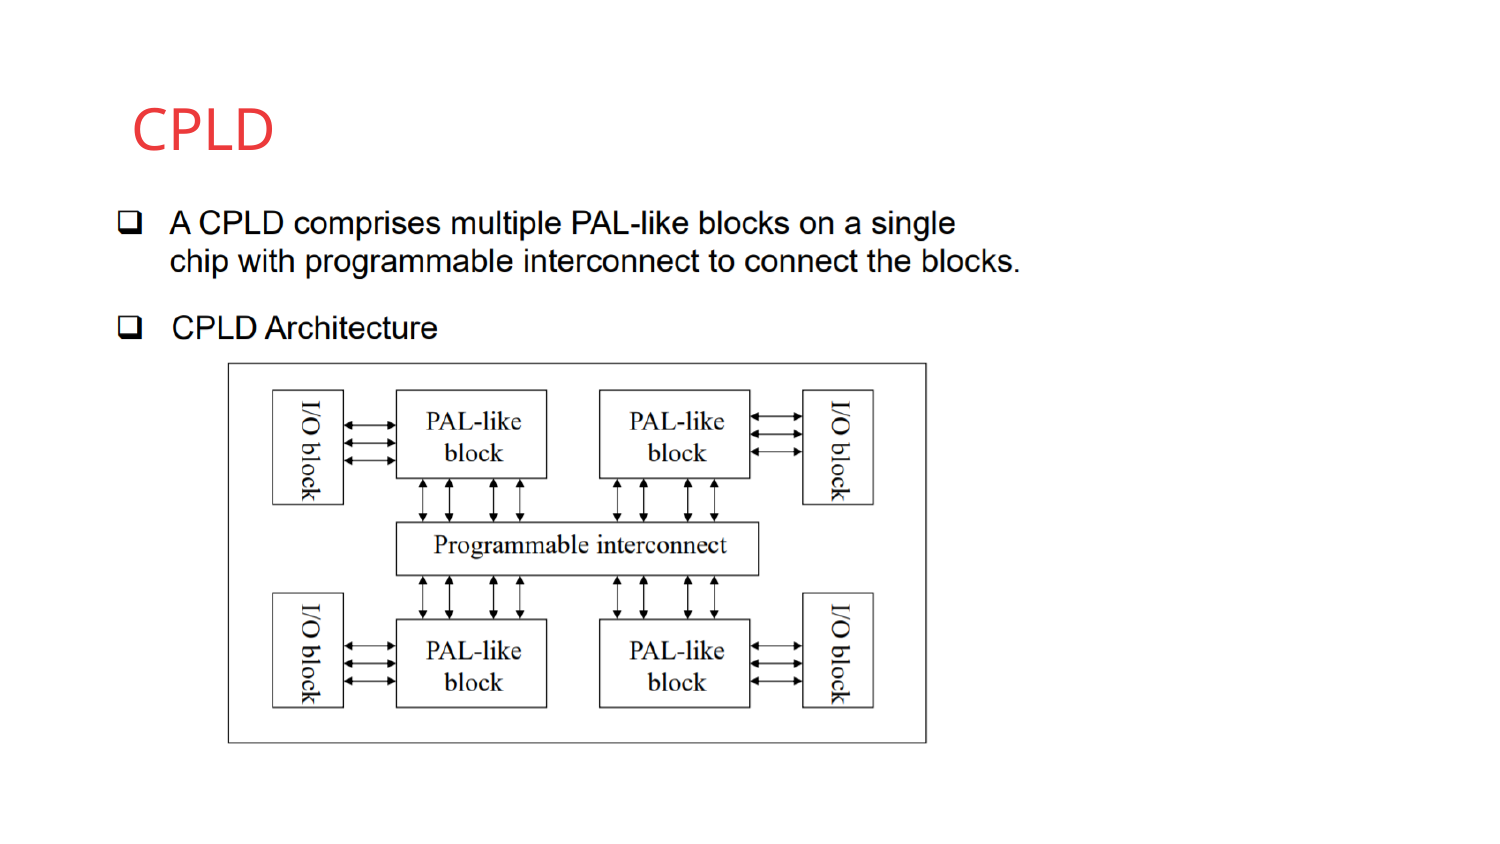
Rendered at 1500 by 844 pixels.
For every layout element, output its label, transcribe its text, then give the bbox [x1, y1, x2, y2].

title CPLD [116, 88, 1384, 167]
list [100, 183, 1023, 751]
